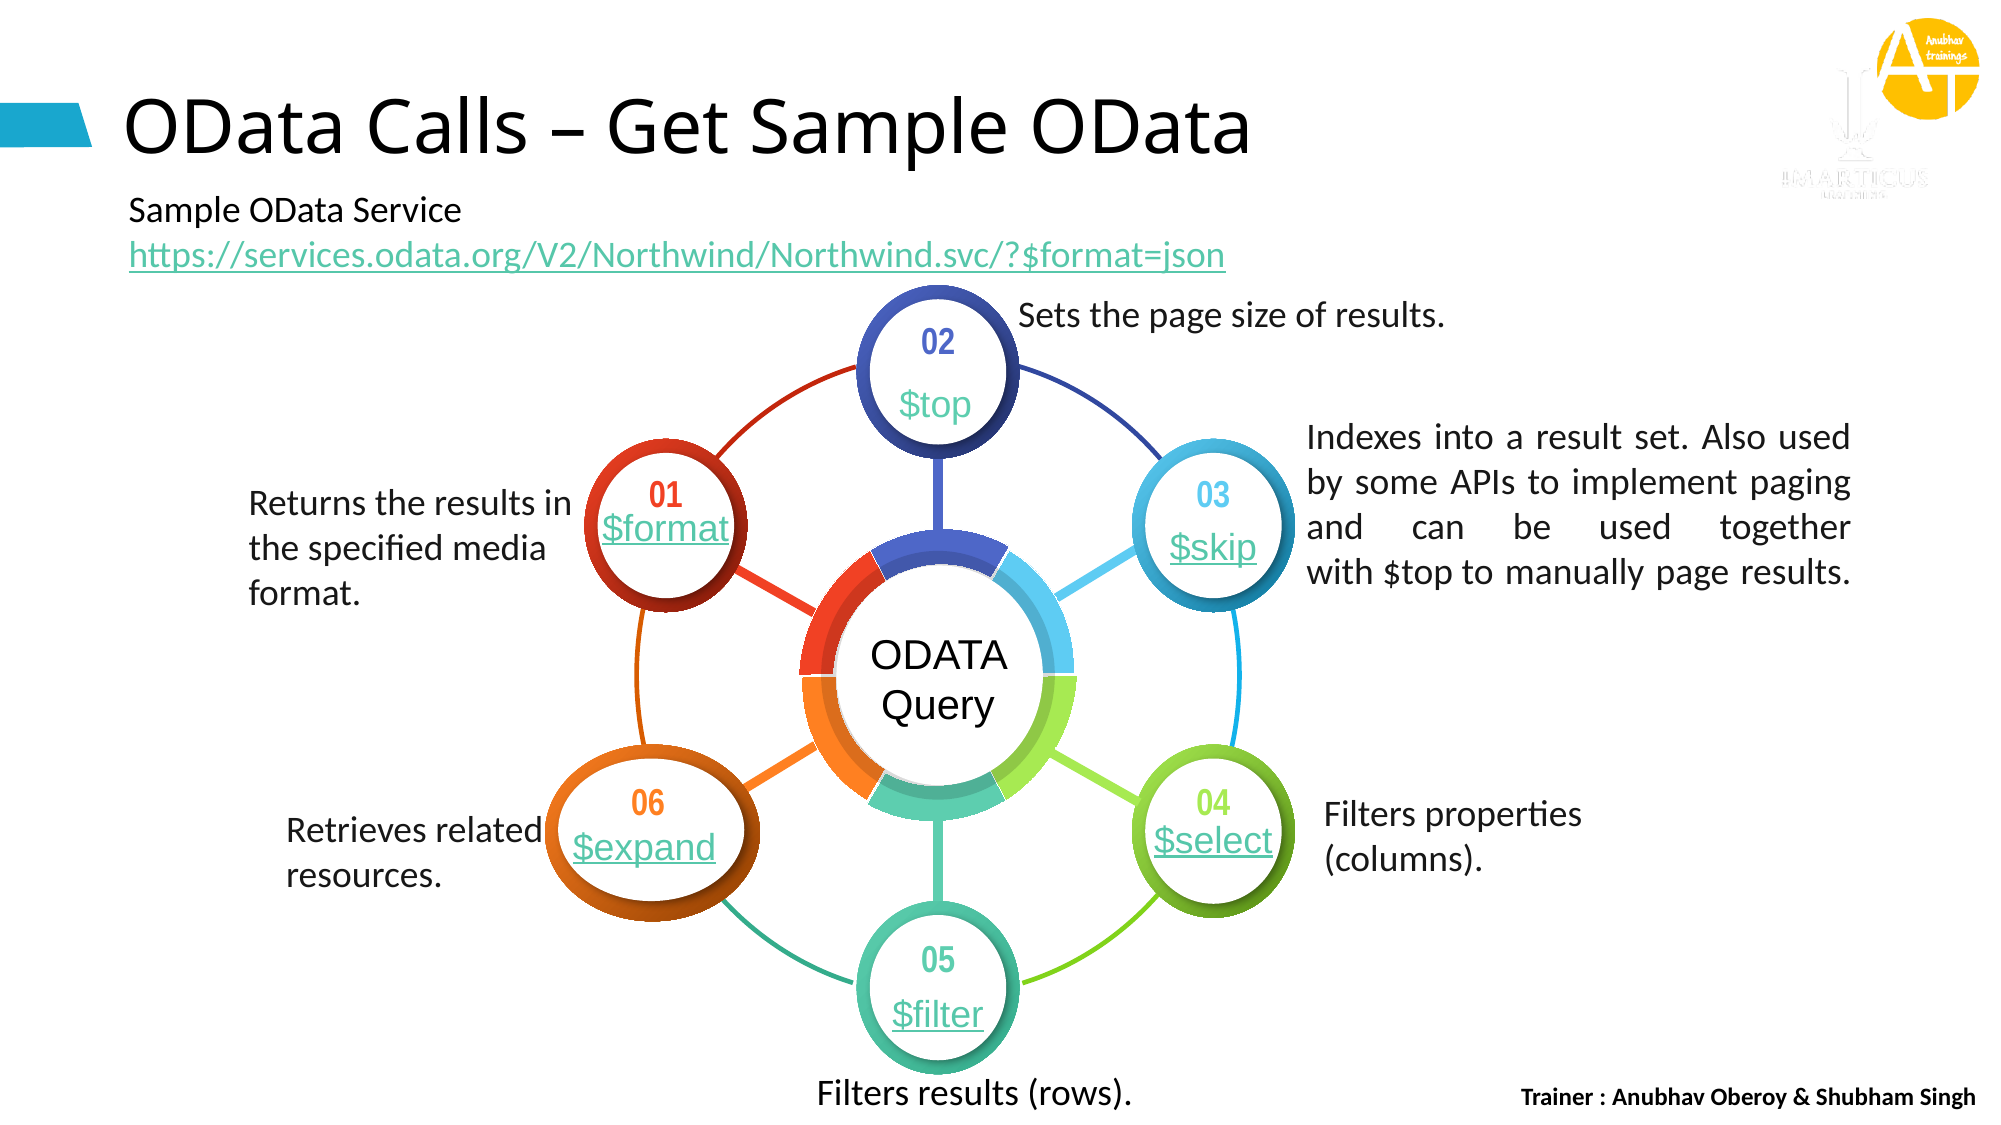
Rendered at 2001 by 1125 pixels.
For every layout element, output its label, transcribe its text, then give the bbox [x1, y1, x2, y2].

picture [1781, 11, 1985, 199]
text_box Returns the results in the specified media format. [233, 470, 545, 621]
text_box Sets the page size of results. [1003, 283, 1604, 343]
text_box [545, 285, 1295, 1075]
text_box Filters results (rows). [802, 1075, 1226, 1121]
text_box [0, 101, 94, 149]
text_box OData Calls – Get Sample OData [107, 81, 1781, 187]
text_box Indexes into a result set. Also used by some APIs to implement paging and can be used together with $top to manually page results. [1295, 404, 1867, 600]
text_box Retrieves related resources. [271, 797, 545, 903]
text_box Sample OData Service https://services.odata.org/V2/Northwind/Northwind.svc/?$format=json [113, 178, 1304, 283]
text_box 01 [184, 738, 312, 844]
text_box Filters properties (columns). [1308, 781, 1664, 887]
text_box Trainer : Anubhav Oberoy & Shubham Singh [1506, 1072, 1998, 1125]
